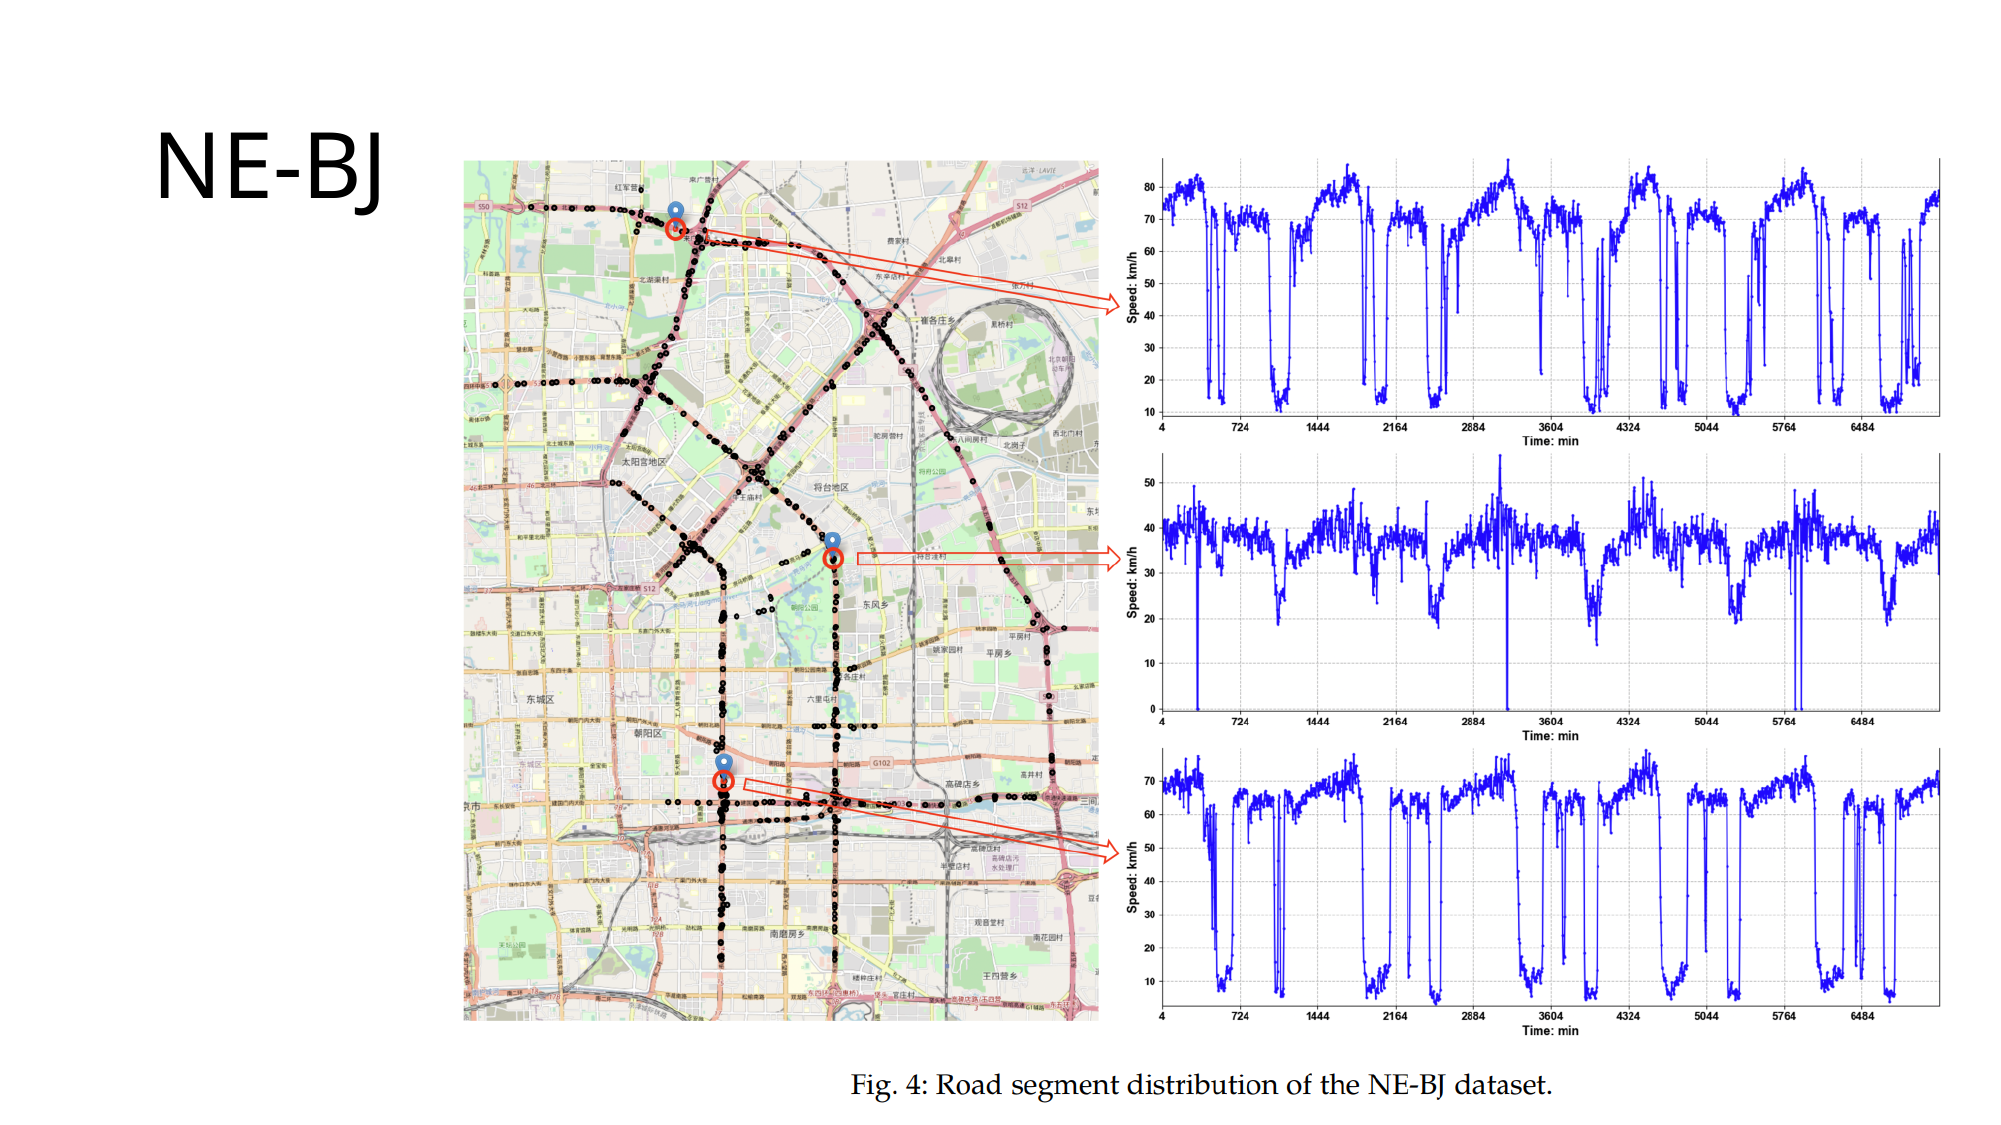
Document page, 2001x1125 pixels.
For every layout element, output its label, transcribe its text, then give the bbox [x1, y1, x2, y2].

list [449, 149, 1982, 1107]
title NE-BJ [137, 59, 1863, 278]
